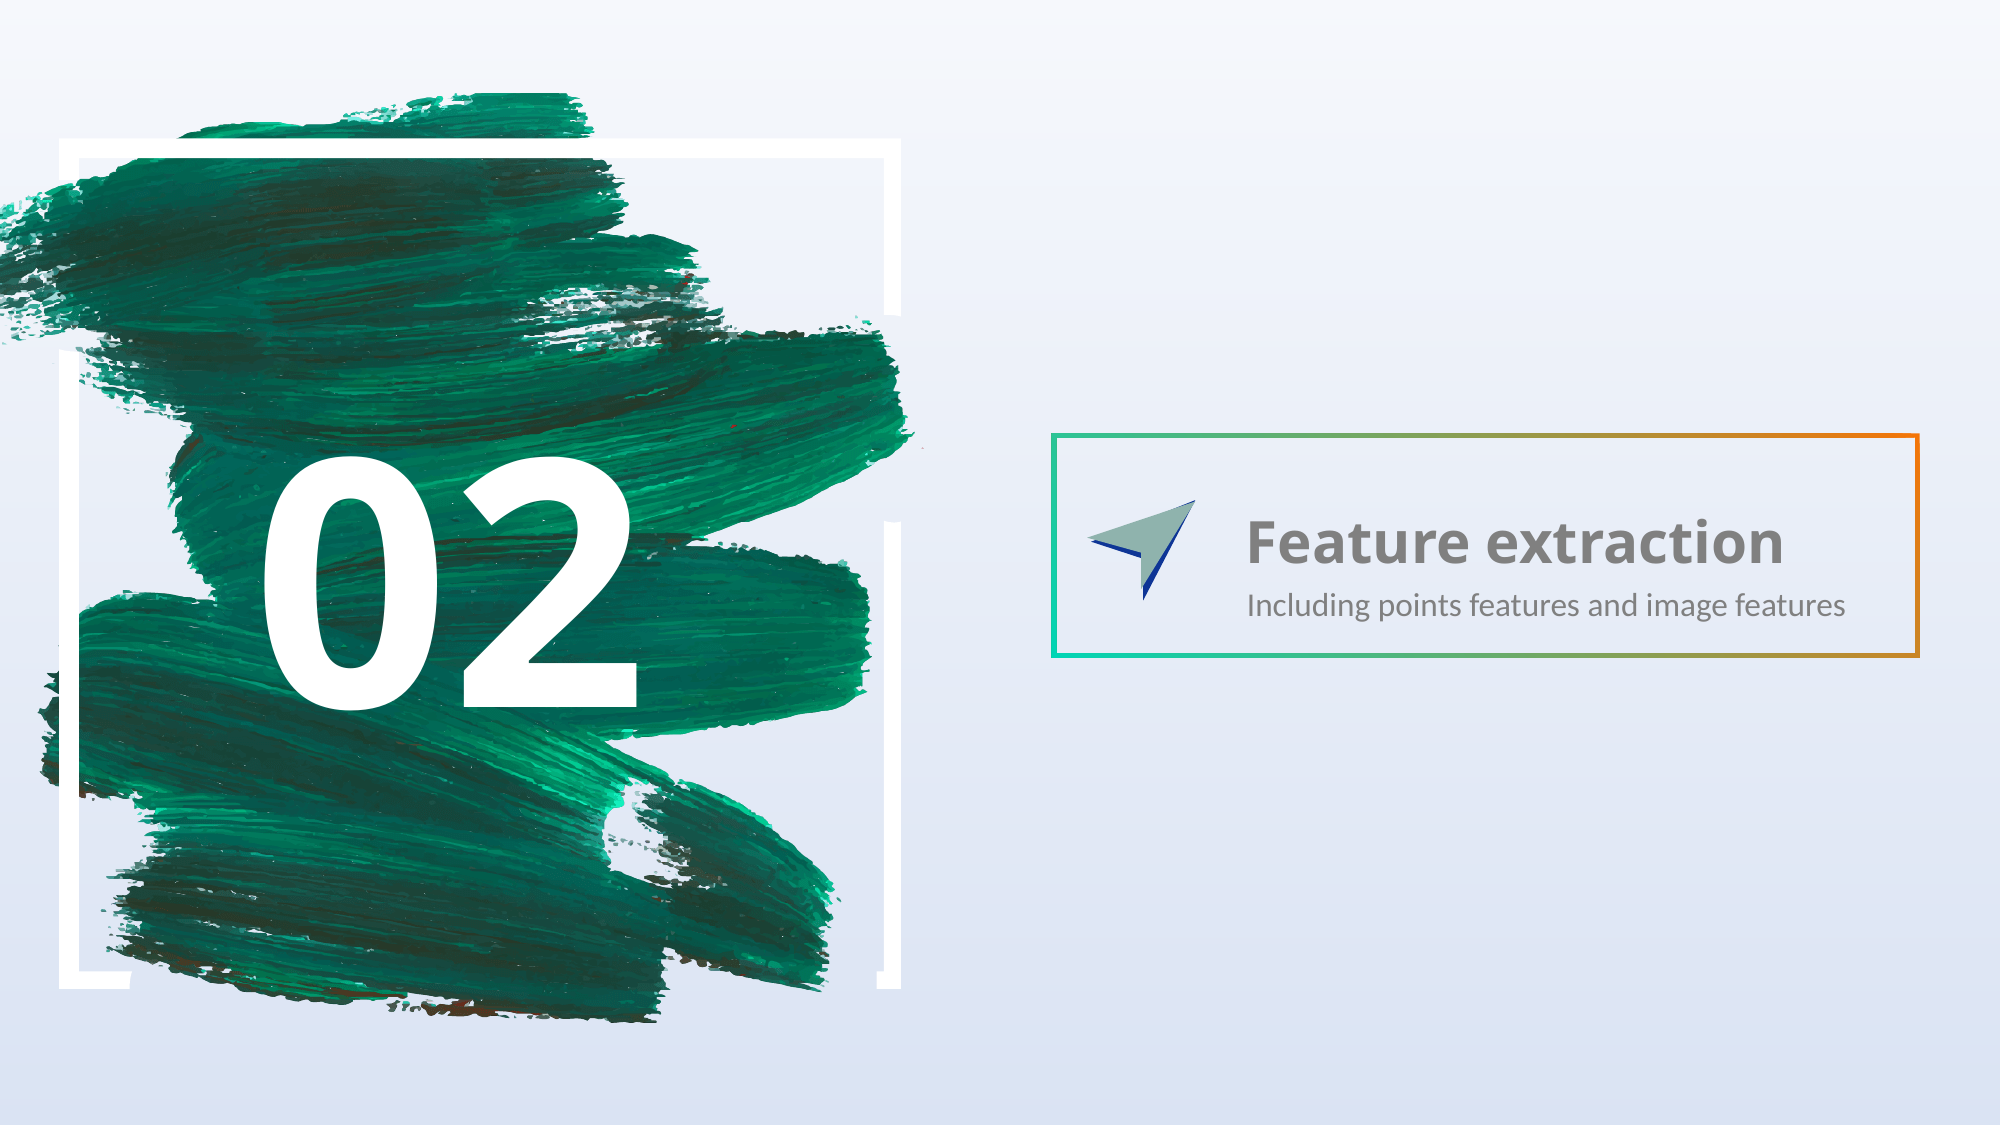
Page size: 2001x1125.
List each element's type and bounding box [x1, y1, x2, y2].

text_box [56, 136, 901, 989]
text_box [0, 93, 927, 1023]
text_box [1051, 433, 1992, 658]
